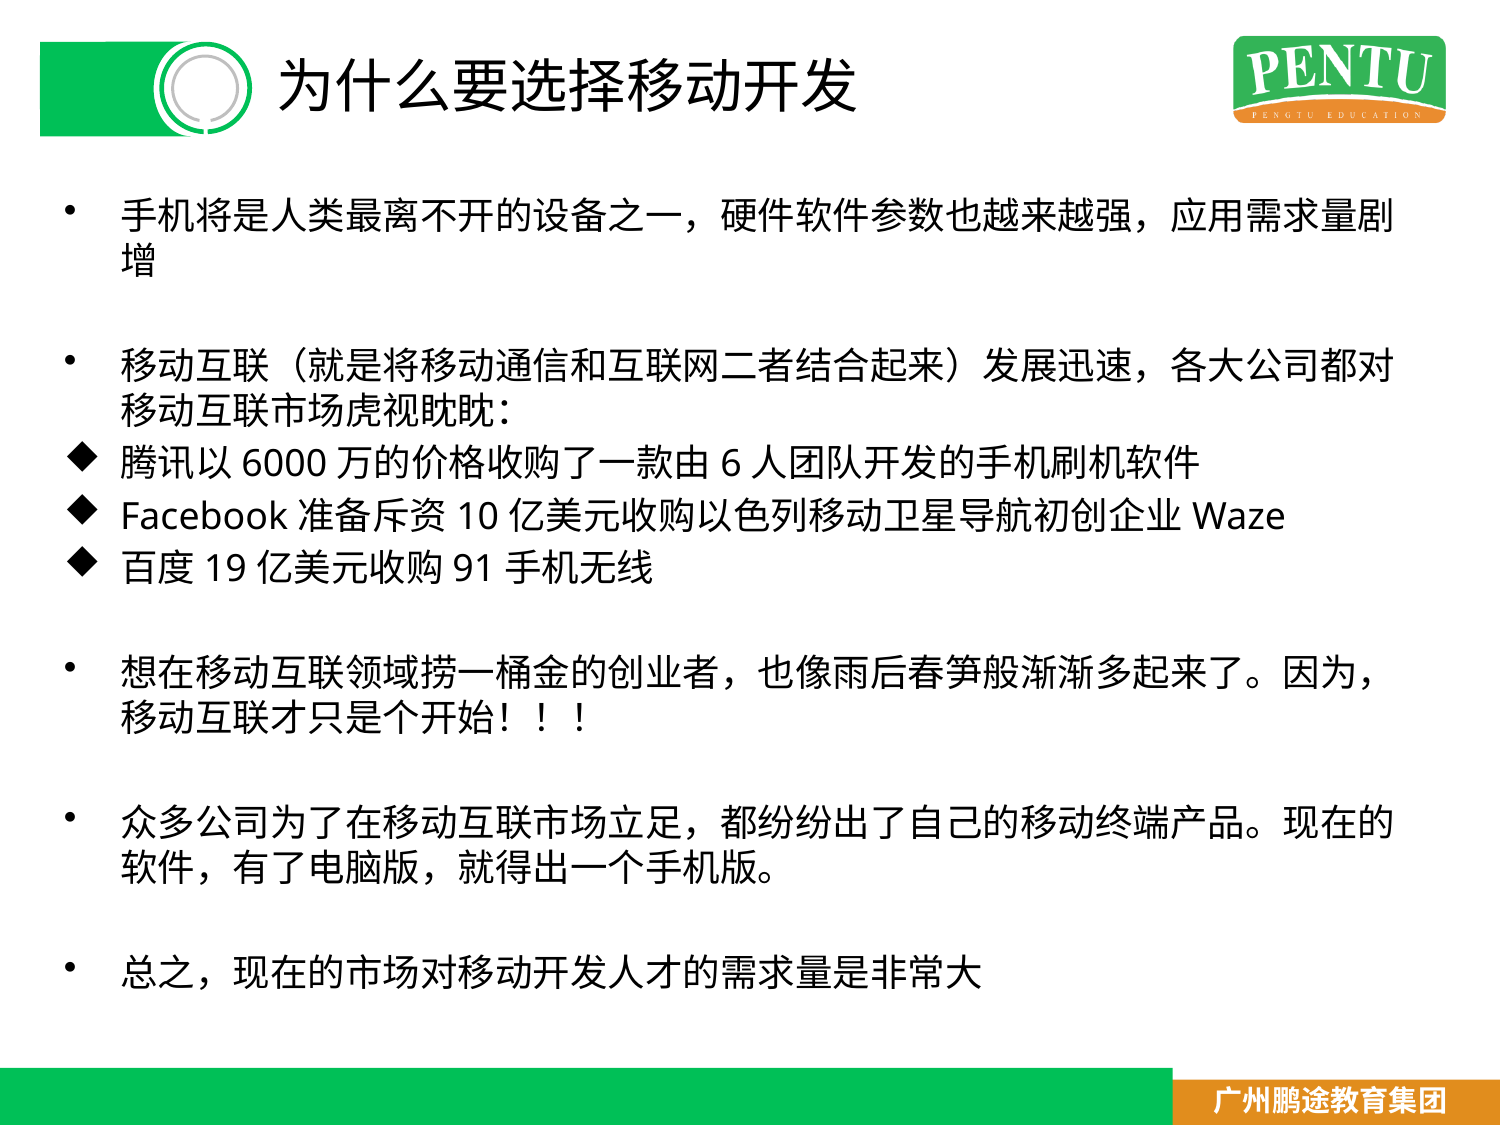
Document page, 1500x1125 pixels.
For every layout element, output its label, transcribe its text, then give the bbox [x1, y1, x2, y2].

picture [1210, 19, 1473, 142]
title 为什么要选择移动开发 [261, 41, 1239, 126]
list 手机将是人类最离不开的设备之一，硬件软件参数也越来越强，应用需求量剧增 移动互联（就是将移动通信和互联网二者结合起来）发展迅速，各大公司都对移动互联市场虎视眈眈： 腾讯以6000万的价格收购了一款由6人团队开发的手机刷机软件 Facebook准备斥资10亿美元收购以色列移动卫星导航初创企业Waze 百度19亿美元收购91手机无线 想在移动互联领域捞一桶金的创业者，也像雨后春笋般渐渐多起来了。因为，移动互联才只是个开始！！！ 众多公司为了在移动互联市场立足，都纷纷出了自己的移动终端产品。现在的软件，有了电脑版，就得出一个手机版。 总之，现在的市场对移动开发人才的需求量是非常大 [48, 184, 1426, 1035]
